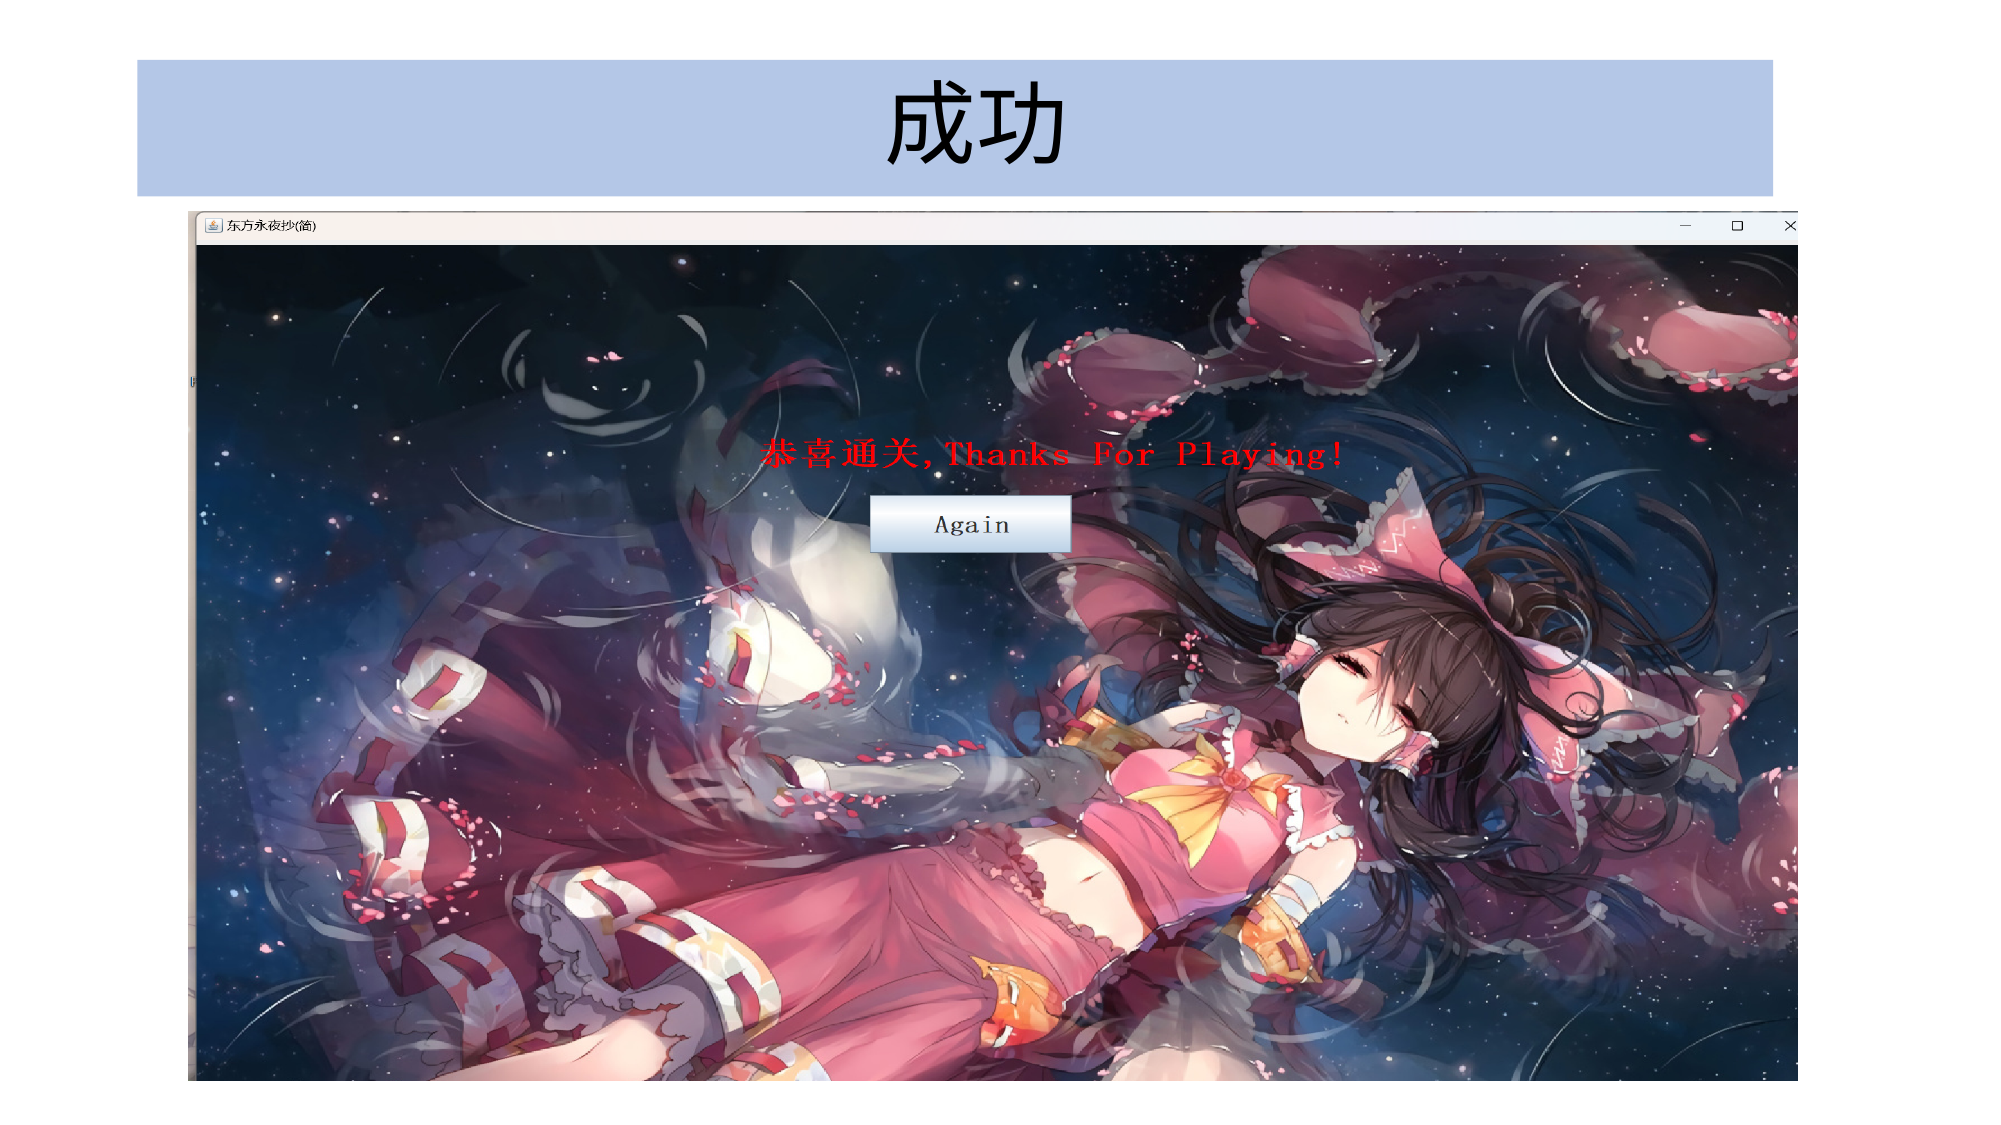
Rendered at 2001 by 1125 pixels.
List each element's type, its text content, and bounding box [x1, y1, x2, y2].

title 成功 [137, 59, 1774, 197]
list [188, 211, 1798, 1081]
